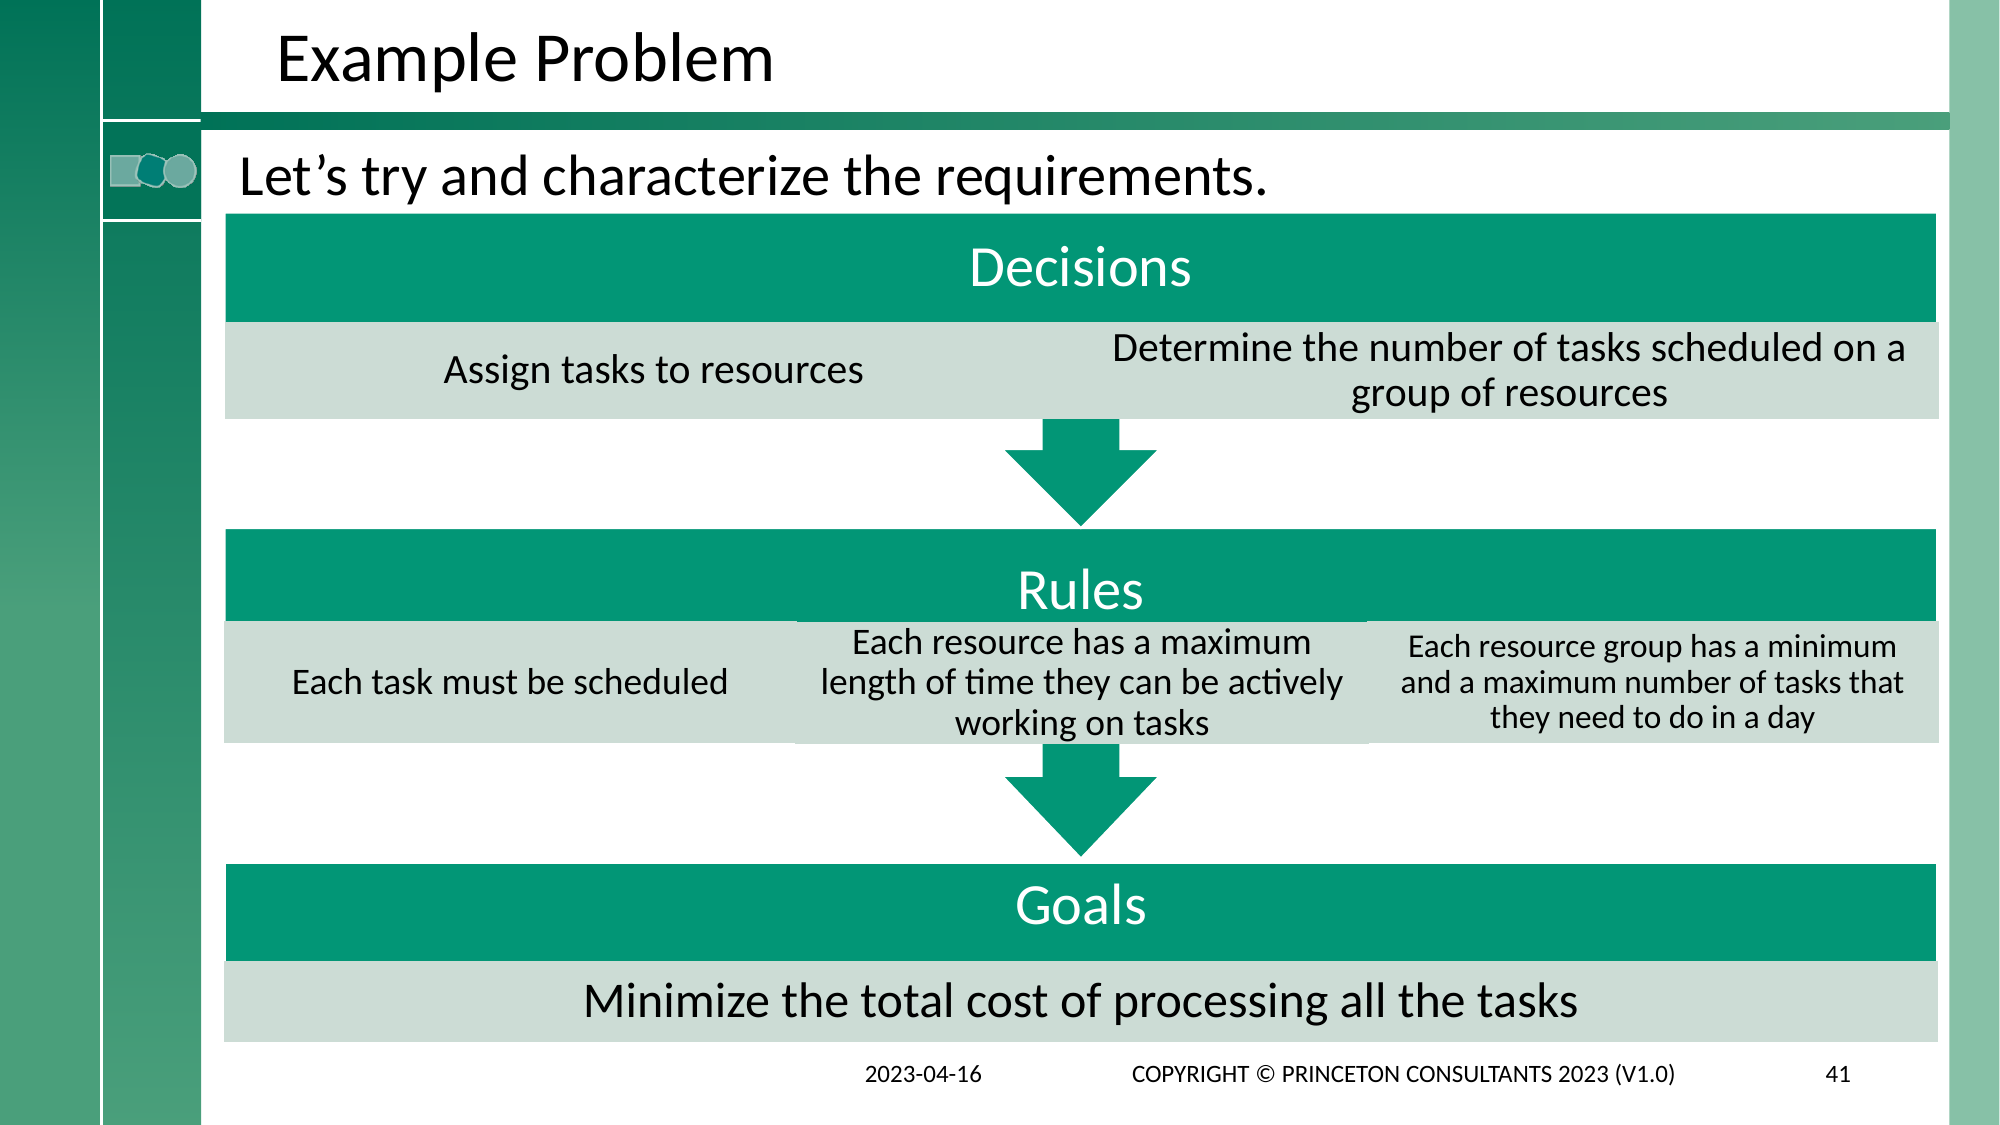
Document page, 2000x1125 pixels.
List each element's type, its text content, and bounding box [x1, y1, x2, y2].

text_box Rules [999, 744, 1163, 860]
text_box Each resource has a maximum length of time they can be actively working on tasks [795, 622, 1369, 744]
text_box Rules [223, 527, 1939, 744]
text_box Determine the number of tasks scheduled on a group of resources [1080, 322, 1939, 419]
text_box Assign tasks to resources [225, 322, 1080, 419]
list Let’s try and characterize the requirements. [224, 137, 1830, 211]
slide_number 41 [1766, 1044, 1867, 1103]
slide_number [849, 1044, 1050, 1103]
title Example Problem [261, 12, 1867, 105]
text_box Goals [224, 861, 1938, 961]
text_box Decisions [223, 211, 1939, 419]
text_box Decisions [999, 419, 1163, 530]
text_box Each task must be scheduled [224, 621, 797, 743]
picture [105, 149, 201, 192]
text_box Each resource group has a minimum and a maximum number of tasks that they need to do in a day [1367, 621, 1939, 743]
footer Copyright © Princeton Consultants 2023 (V1.0) [1074, 1044, 1734, 1103]
text_box Minimize the total cost of processing all the tasks [224, 961, 1938, 1042]
